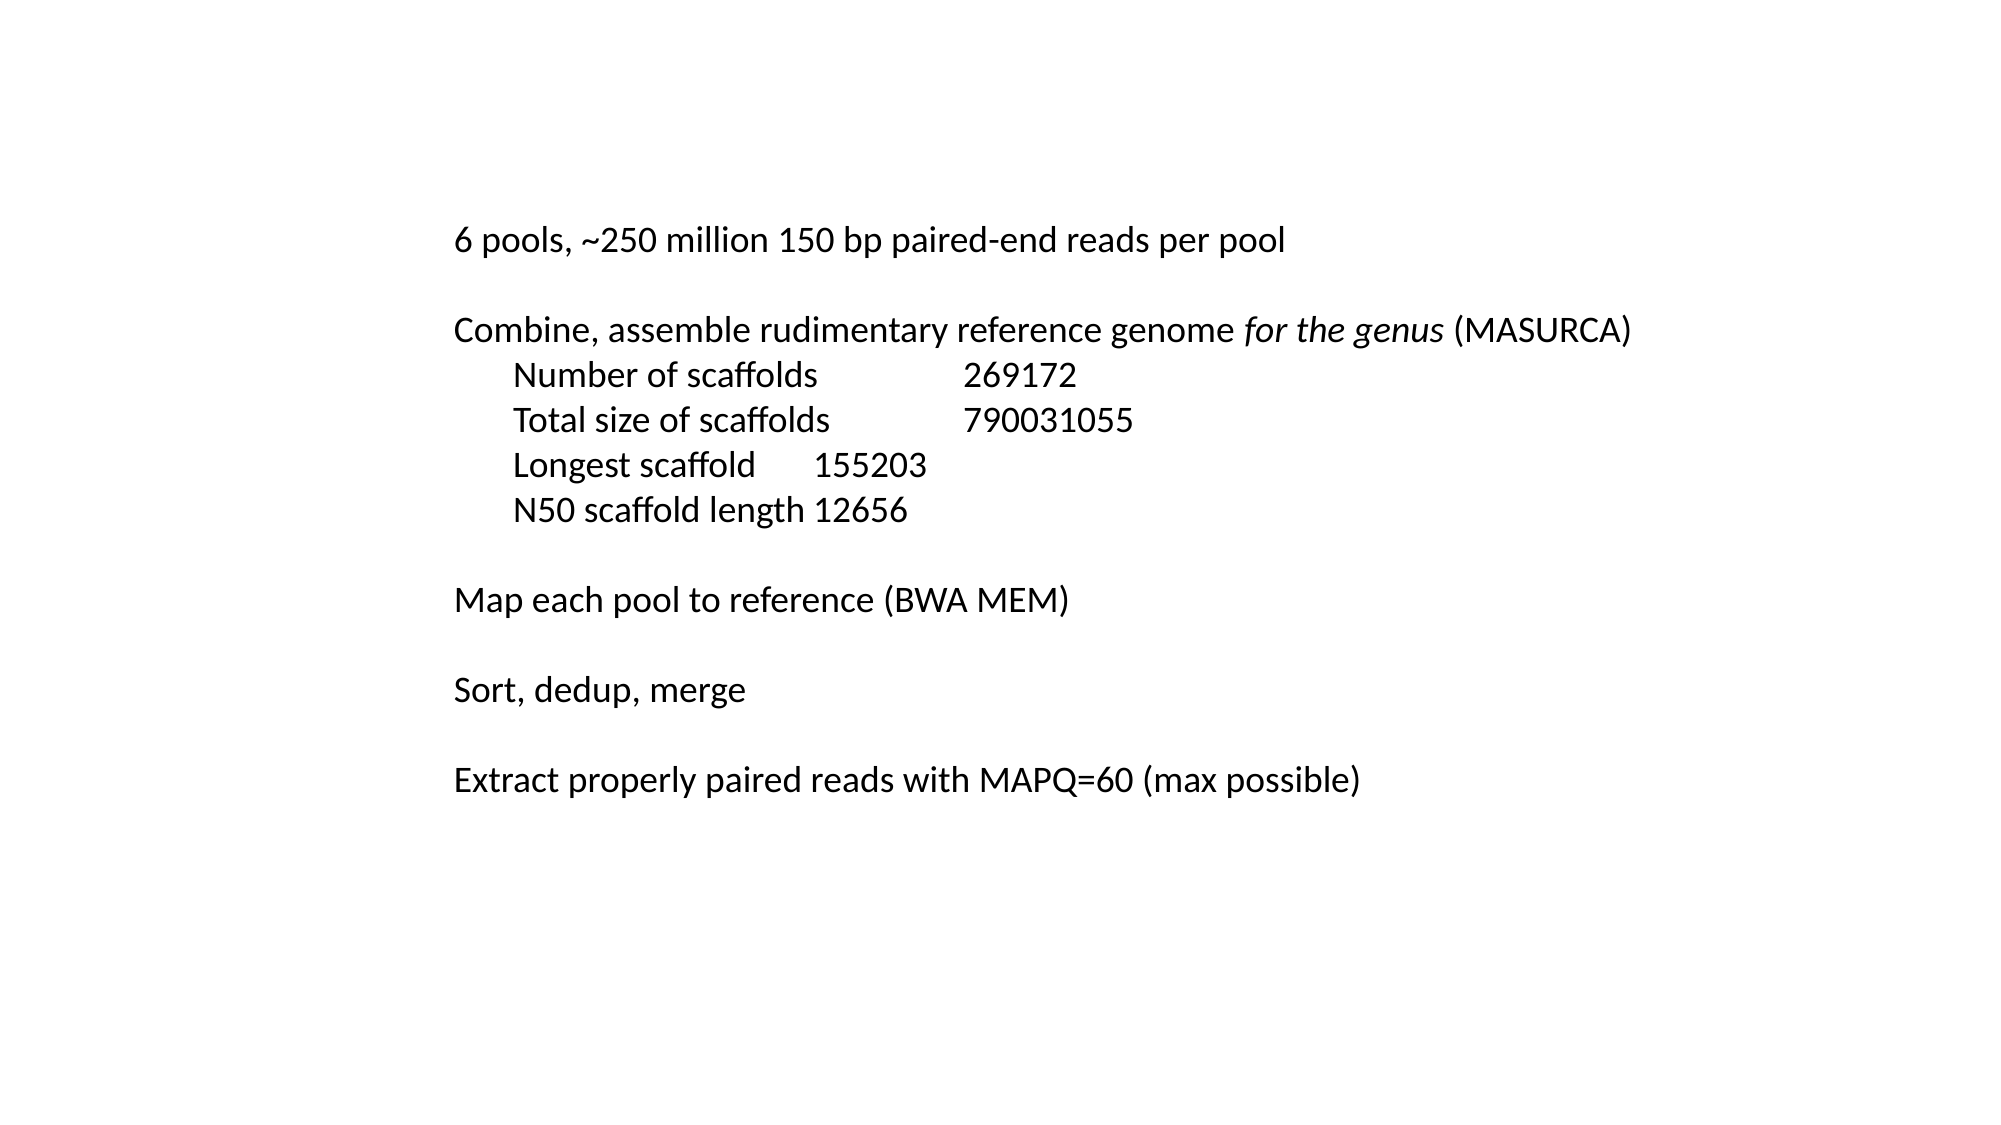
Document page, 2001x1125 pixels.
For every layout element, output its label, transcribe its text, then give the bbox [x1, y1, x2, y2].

text_box 6 pools, ~250 million 150 bp paired-end reads per pool Combine, assemble rudimentary reference genome for the genus (MASURCA) Number of scaffolds 269172 Total size of scaffolds 790031055 Longest scaffold 155203 N50 scaffold length 12656 Map each pool to reference (BWA MEM) Sort, dedup, merge Extract properly paired reads with MAPQ=60 (max possible) [439, 207, 1648, 853]
